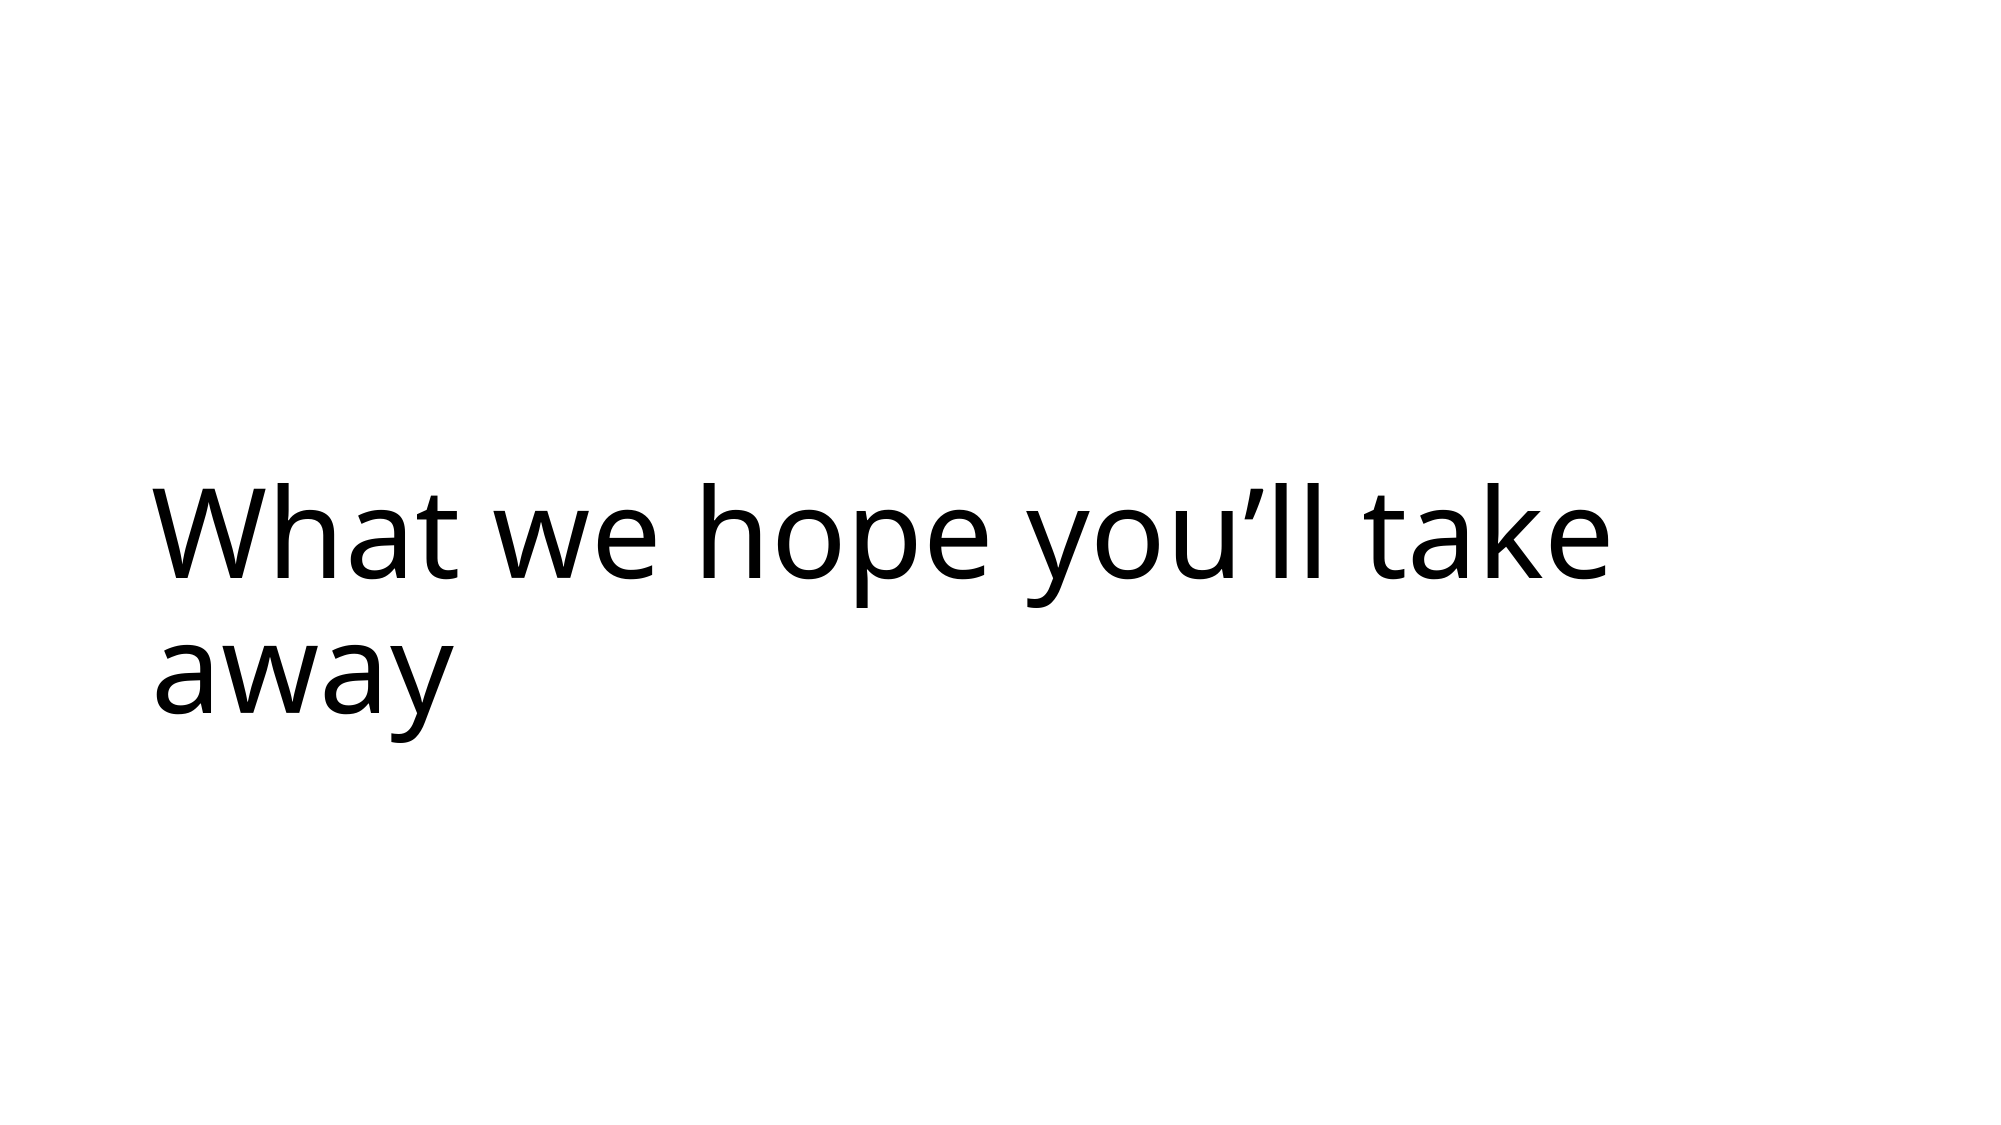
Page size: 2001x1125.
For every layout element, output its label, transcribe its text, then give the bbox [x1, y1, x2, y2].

title What we hope you’ll take away [136, 280, 1862, 749]
